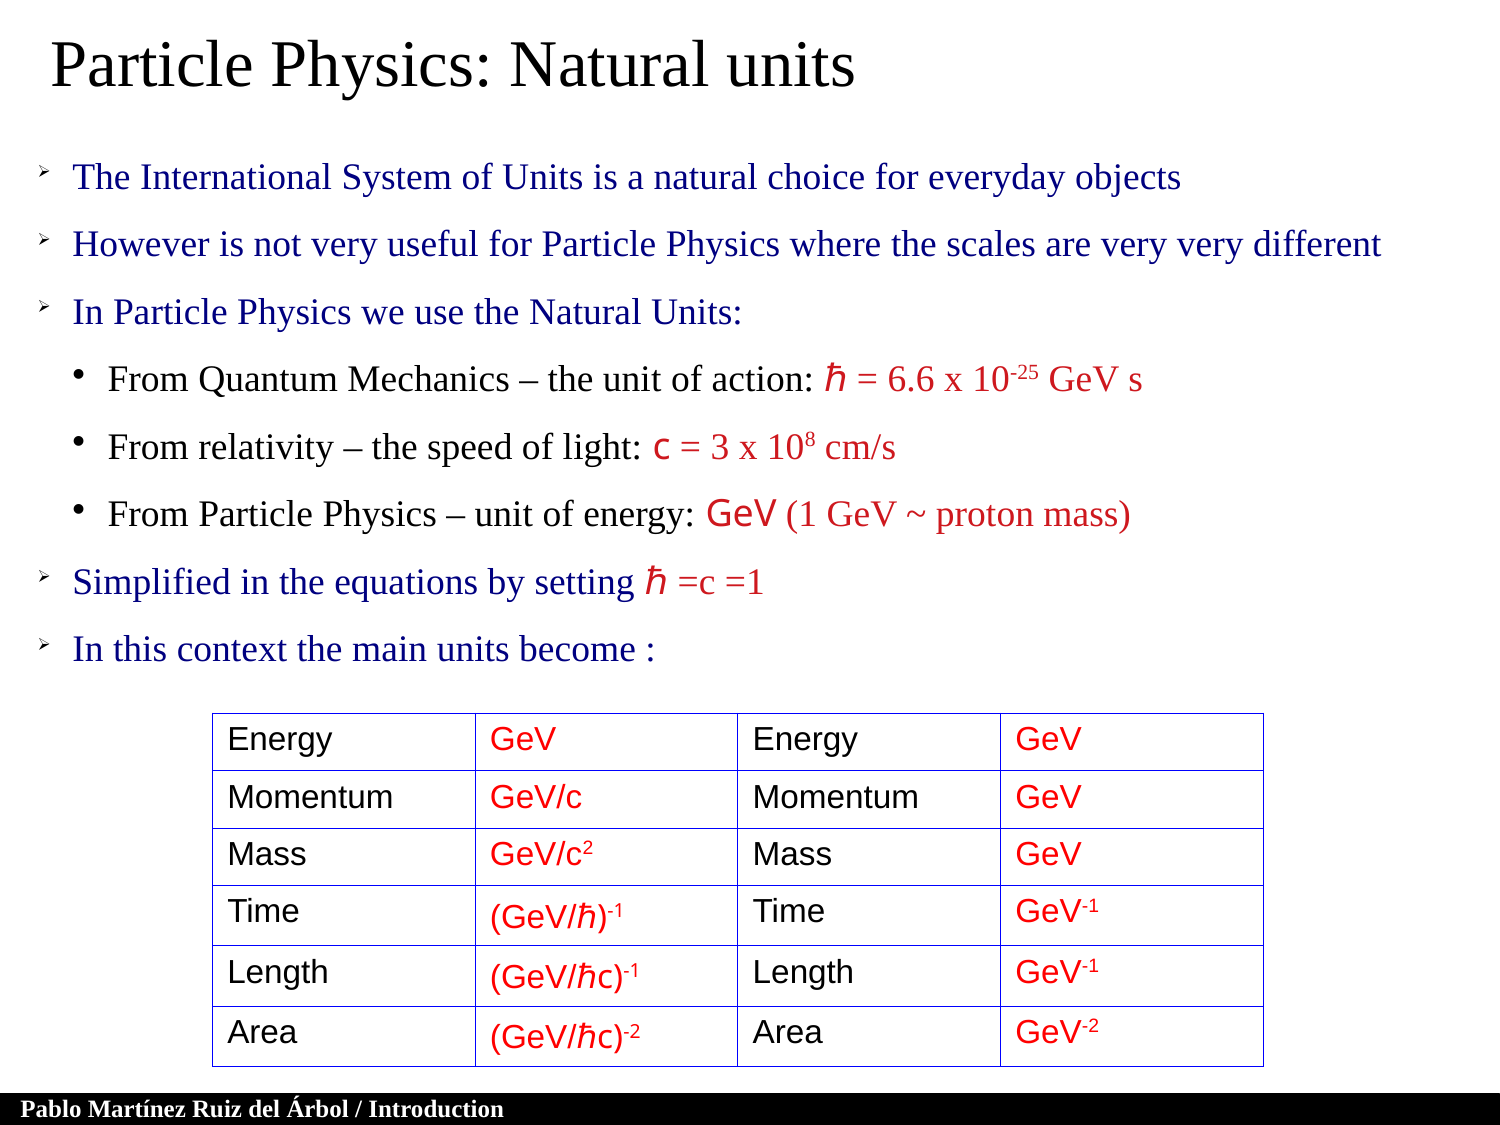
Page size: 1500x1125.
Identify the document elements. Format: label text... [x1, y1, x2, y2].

table_cell (GeV/ℏ)-1 [476, 886, 737, 945]
table_cell Mass [213, 829, 475, 885]
table_cell GeV/c [476, 771, 737, 828]
text_box Particle Physics: Natural units [0, 12, 910, 120]
table_cell Length [213, 946, 475, 1006]
table_cell GeV-2 [1001, 1007, 1263, 1066]
table_header Energy [738, 714, 1000, 770]
table_header GeV [1001, 714, 1263, 770]
table_cell Time [738, 886, 1000, 945]
table_cell GeV-1 [1001, 946, 1263, 1006]
table_cell Area [738, 1007, 1000, 1066]
table_cell (GeV/ℏc)-1 [476, 946, 737, 1006]
text_box The International System of Units is a natural choice for everyday objects However is not very useful for Particle Physics where the scales are very very different In Particle Physics we use the Natural Units: From Quantum Mechanics – the unit of action: ℏ = 6.6 x 10-25 GeV s From relativity – the speed of light: c = 3 x 108 cm/s From Particle Physics – unit of energy: GeV (1 GeV ~ proton mass) Simplified in the equations by setting ℏ =c =1 In this context the main units become : [17, 117, 1500, 307]
table_cell GeV/c2 [476, 829, 737, 885]
table_header GeV [476, 714, 737, 770]
table_cell GeV [1001, 771, 1263, 828]
table_cell Length [738, 946, 1000, 1006]
table_cell Time [213, 886, 475, 945]
table_cell Area [213, 1007, 475, 1066]
table_cell Momentum [738, 771, 1000, 828]
table_cell Momentum [213, 771, 475, 828]
table_header Energy [213, 714, 475, 770]
table_cell GeV [1001, 829, 1263, 885]
table_cell (GeV/ℏc)-2 [476, 1007, 737, 1066]
table_cell Mass [738, 829, 1000, 885]
table_cell GeV-1 [1001, 886, 1263, 945]
